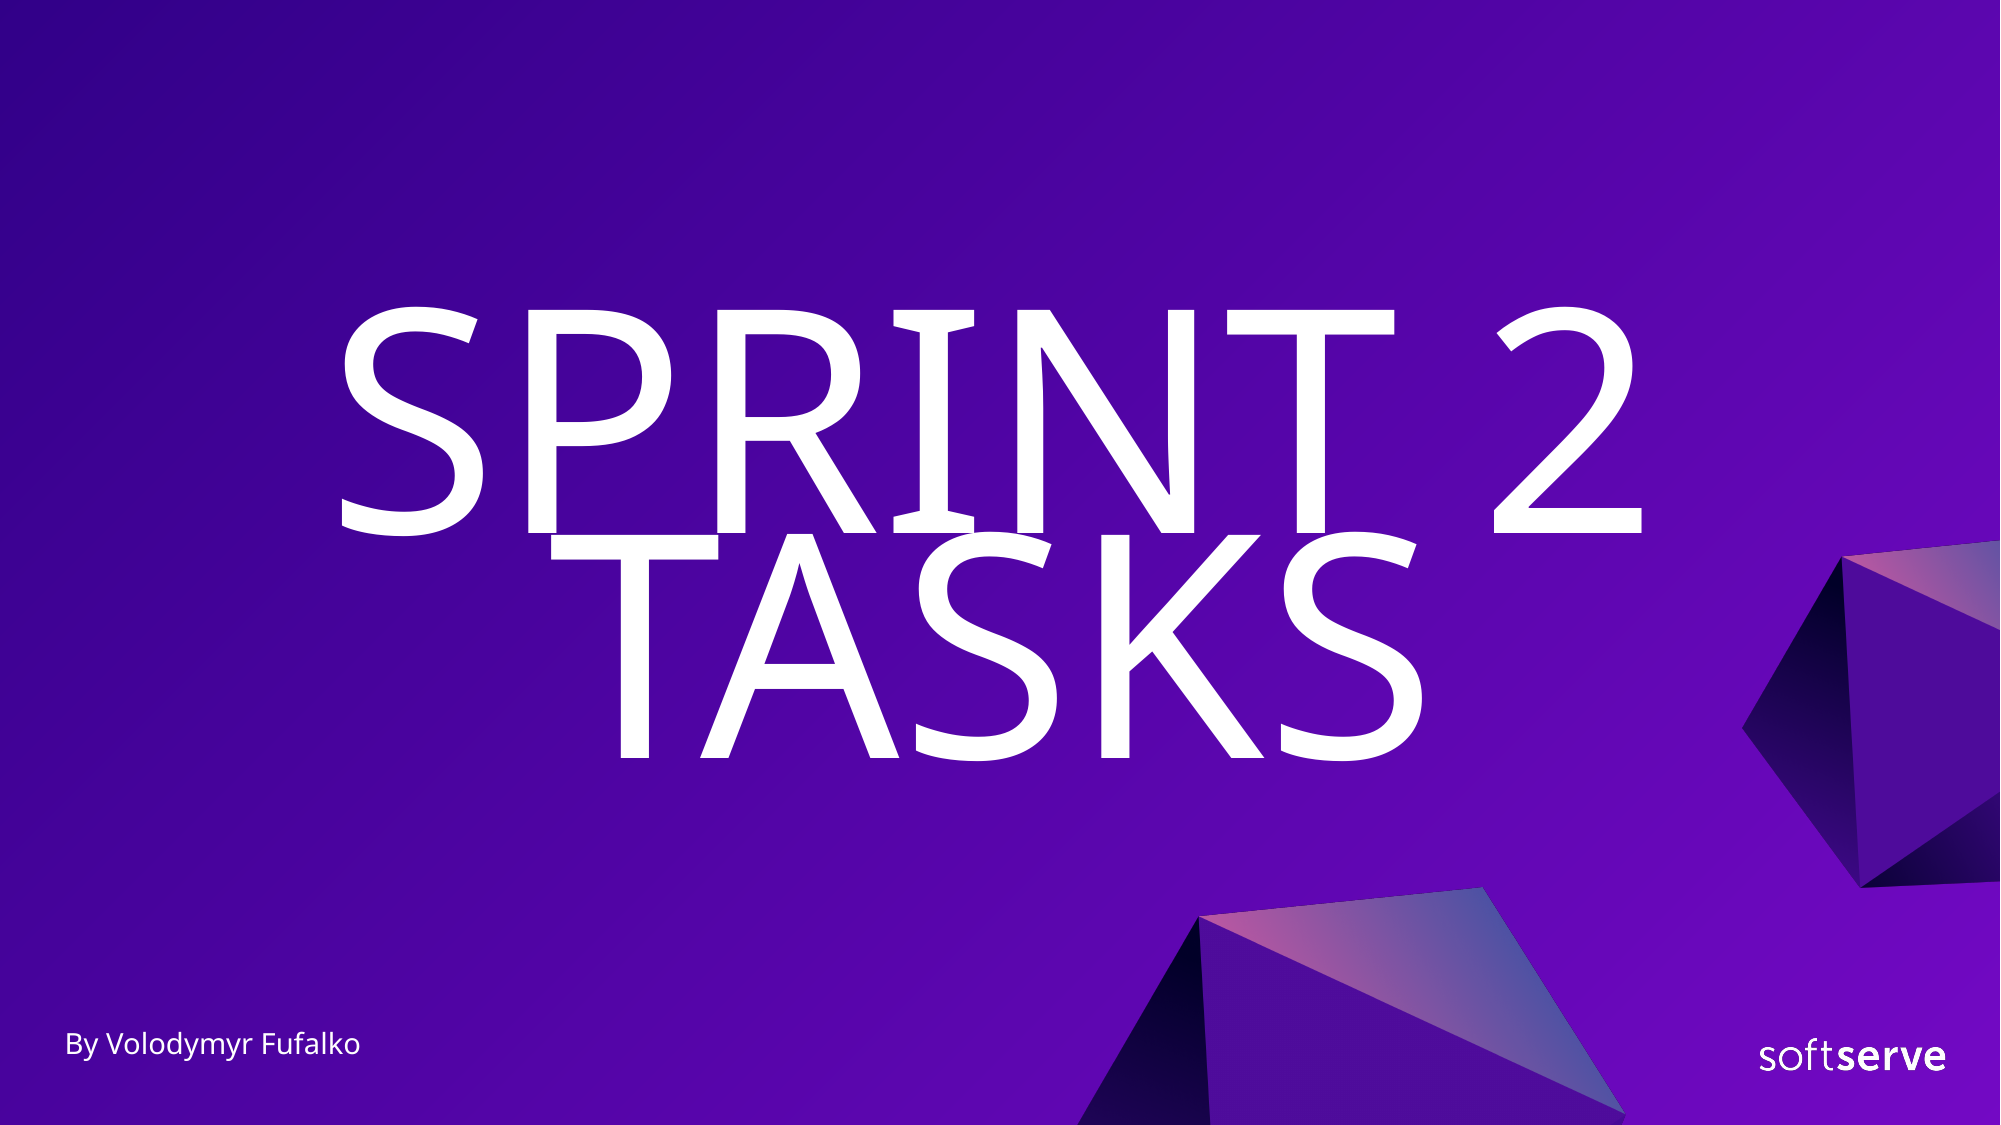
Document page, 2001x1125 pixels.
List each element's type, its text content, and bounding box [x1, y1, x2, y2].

picture [1742, 536, 2000, 888]
title Sprint 2 Tasks [288, 345, 1712, 779]
picture [1759, 1038, 1946, 1071]
list By Volodymyr Fufalko [64, 1022, 634, 1071]
picture [1056, 887, 1626, 1125]
